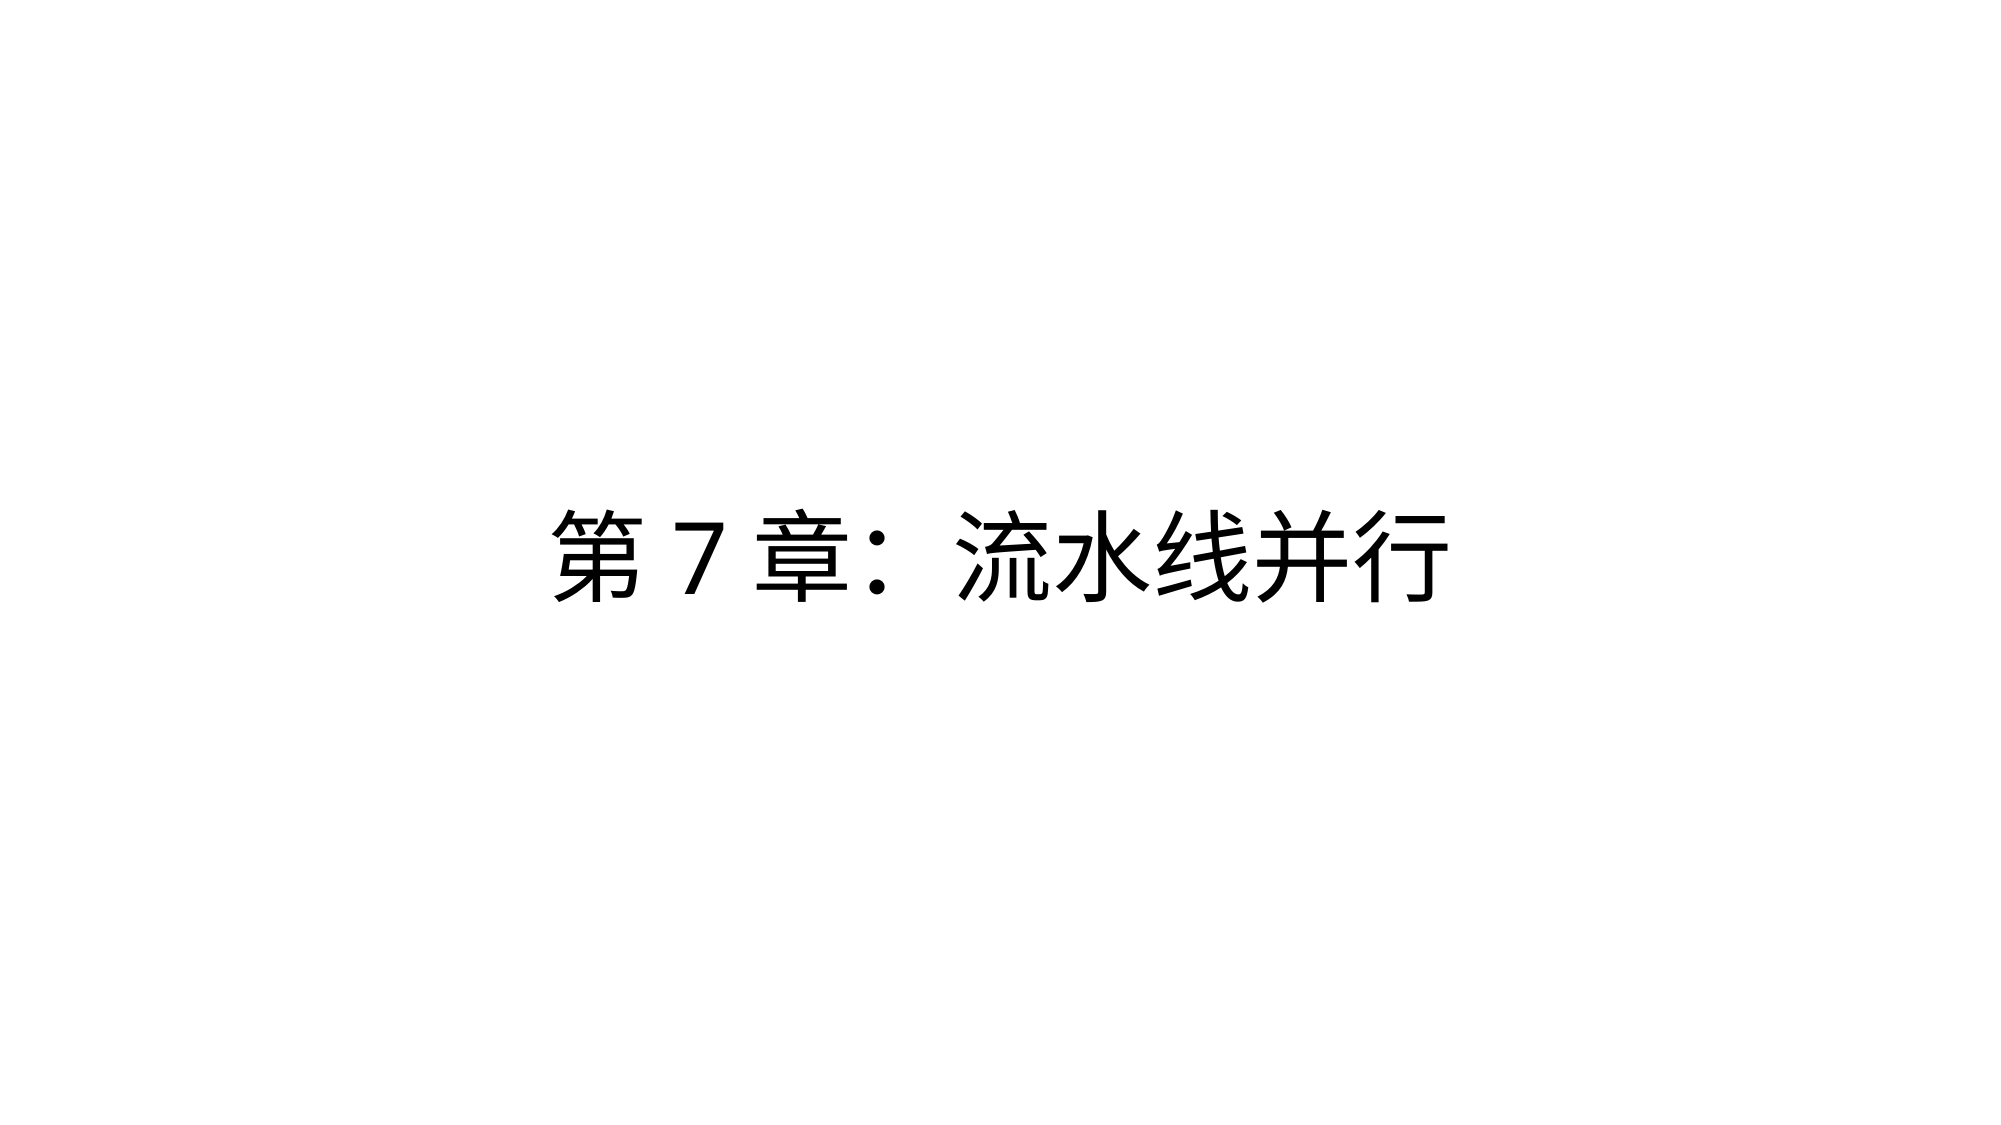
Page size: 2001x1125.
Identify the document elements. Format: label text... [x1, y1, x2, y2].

title 第7章：流水线并行 [137, 453, 1863, 672]
